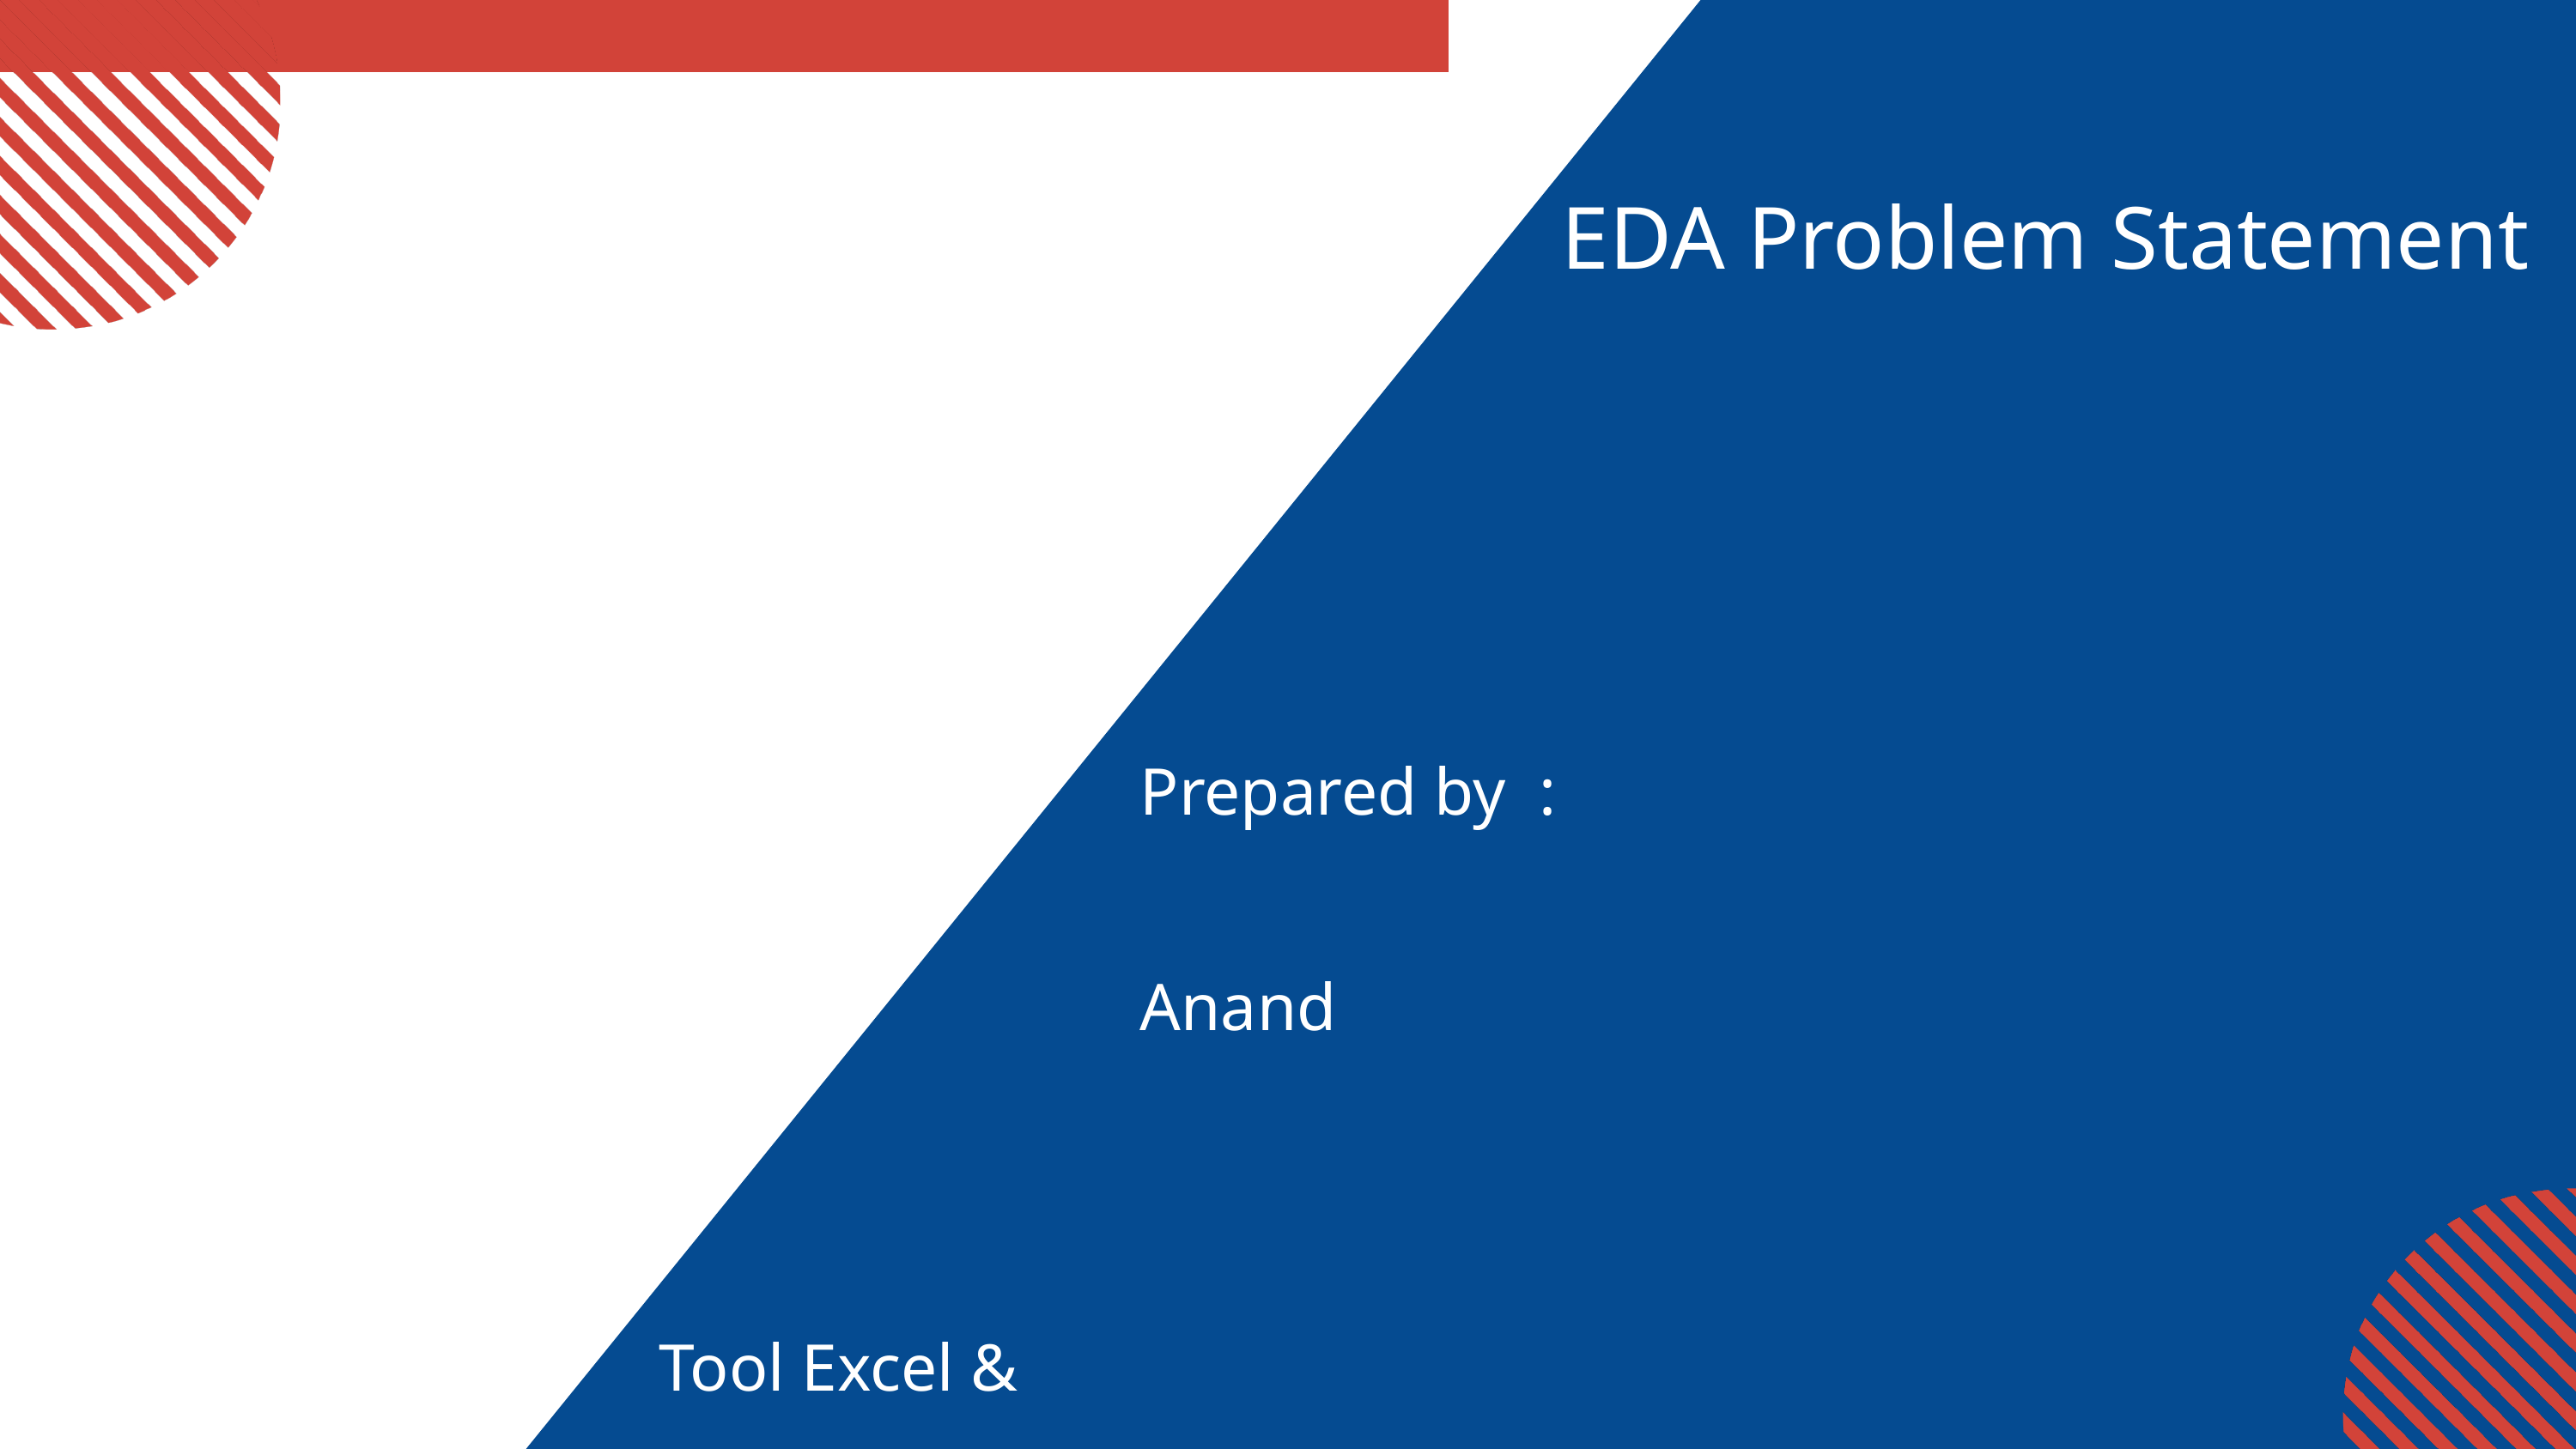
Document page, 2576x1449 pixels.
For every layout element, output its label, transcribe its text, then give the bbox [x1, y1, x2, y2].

text_box [0, 82, 281, 330]
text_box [0, 0, 1449, 73]
text_box Tool Excel & SQL [641, 1188, 835, 1449]
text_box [841, 0, 2576, 1449]
